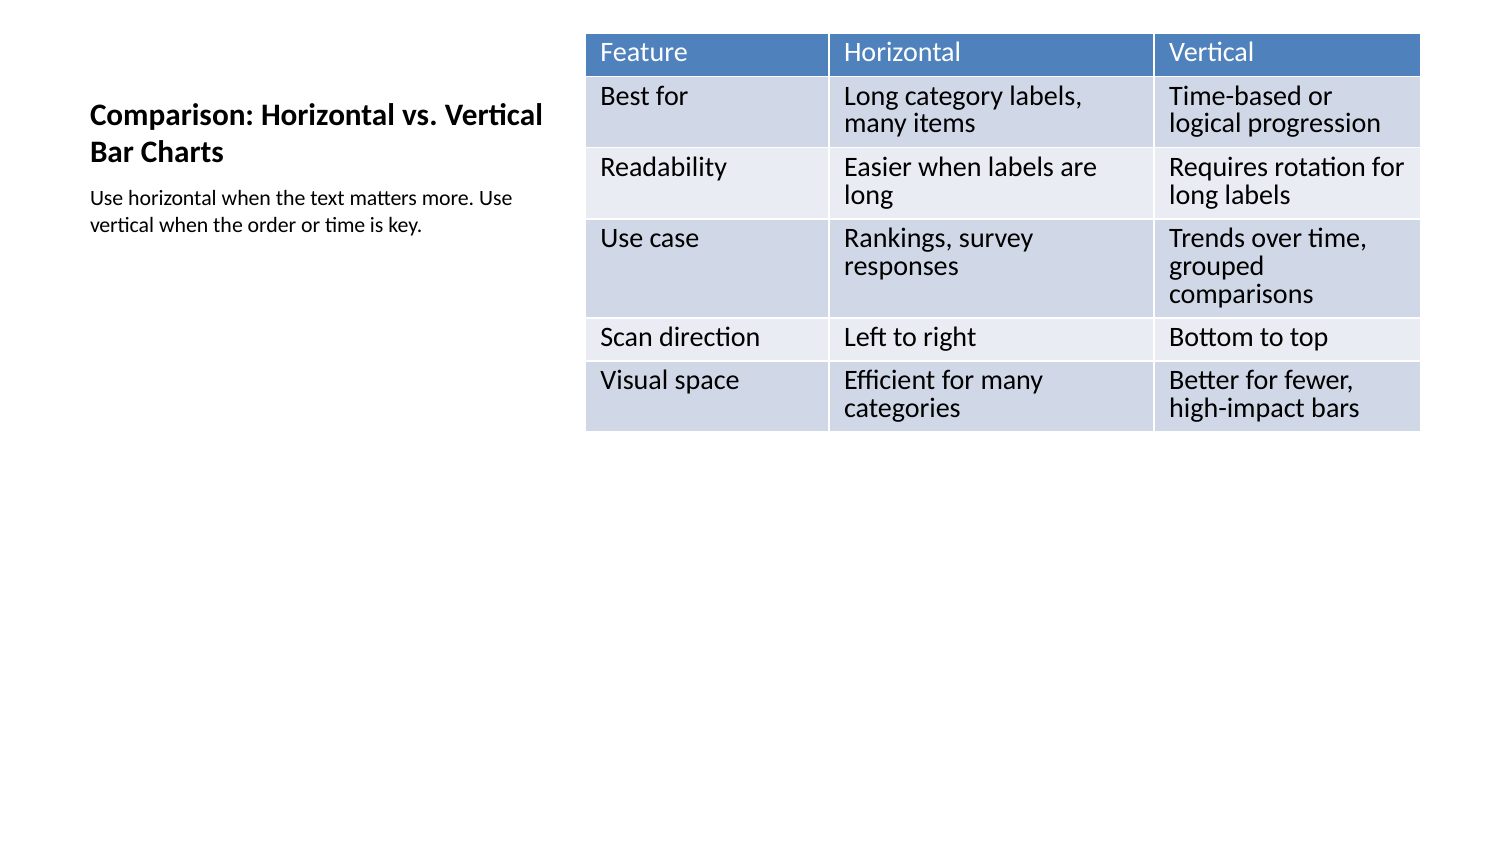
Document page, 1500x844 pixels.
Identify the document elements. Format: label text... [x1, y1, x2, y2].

table_cell Easier when labels are long [830, 148, 1153, 218]
table_cell Visual space [586, 362, 828, 431]
table_header Vertical [1155, 34, 1420, 76]
table_cell Left to right [830, 319, 1153, 360]
table_cell Best for [586, 77, 828, 147]
list Use horizontal when the text matters more. Use vertical when the order or time is key. [75, 176, 569, 754]
table_cell Time-based or logical progression [1155, 77, 1420, 147]
table_cell Long category labels, many items [830, 77, 1153, 147]
table_cell Better for fewer, high-impact bars [1155, 362, 1420, 431]
table_cell Trends over time, grouped comparisons [1155, 220, 1420, 317]
title Comparison: Horizontal vs. Vertical Bar Charts [75, 33, 569, 176]
table_cell Scan direction [586, 319, 828, 360]
table_cell Bottom to top [1155, 319, 1420, 360]
table_header Feature [586, 34, 828, 76]
table_header Horizontal [830, 34, 1153, 76]
table_cell Use case [586, 220, 828, 317]
table_cell Requires rotation for long labels [1155, 148, 1420, 218]
table_cell Rankings, survey responses [830, 220, 1153, 317]
table_cell Readability [586, 148, 828, 218]
table_cell Efficient for many categories [830, 362, 1153, 431]
